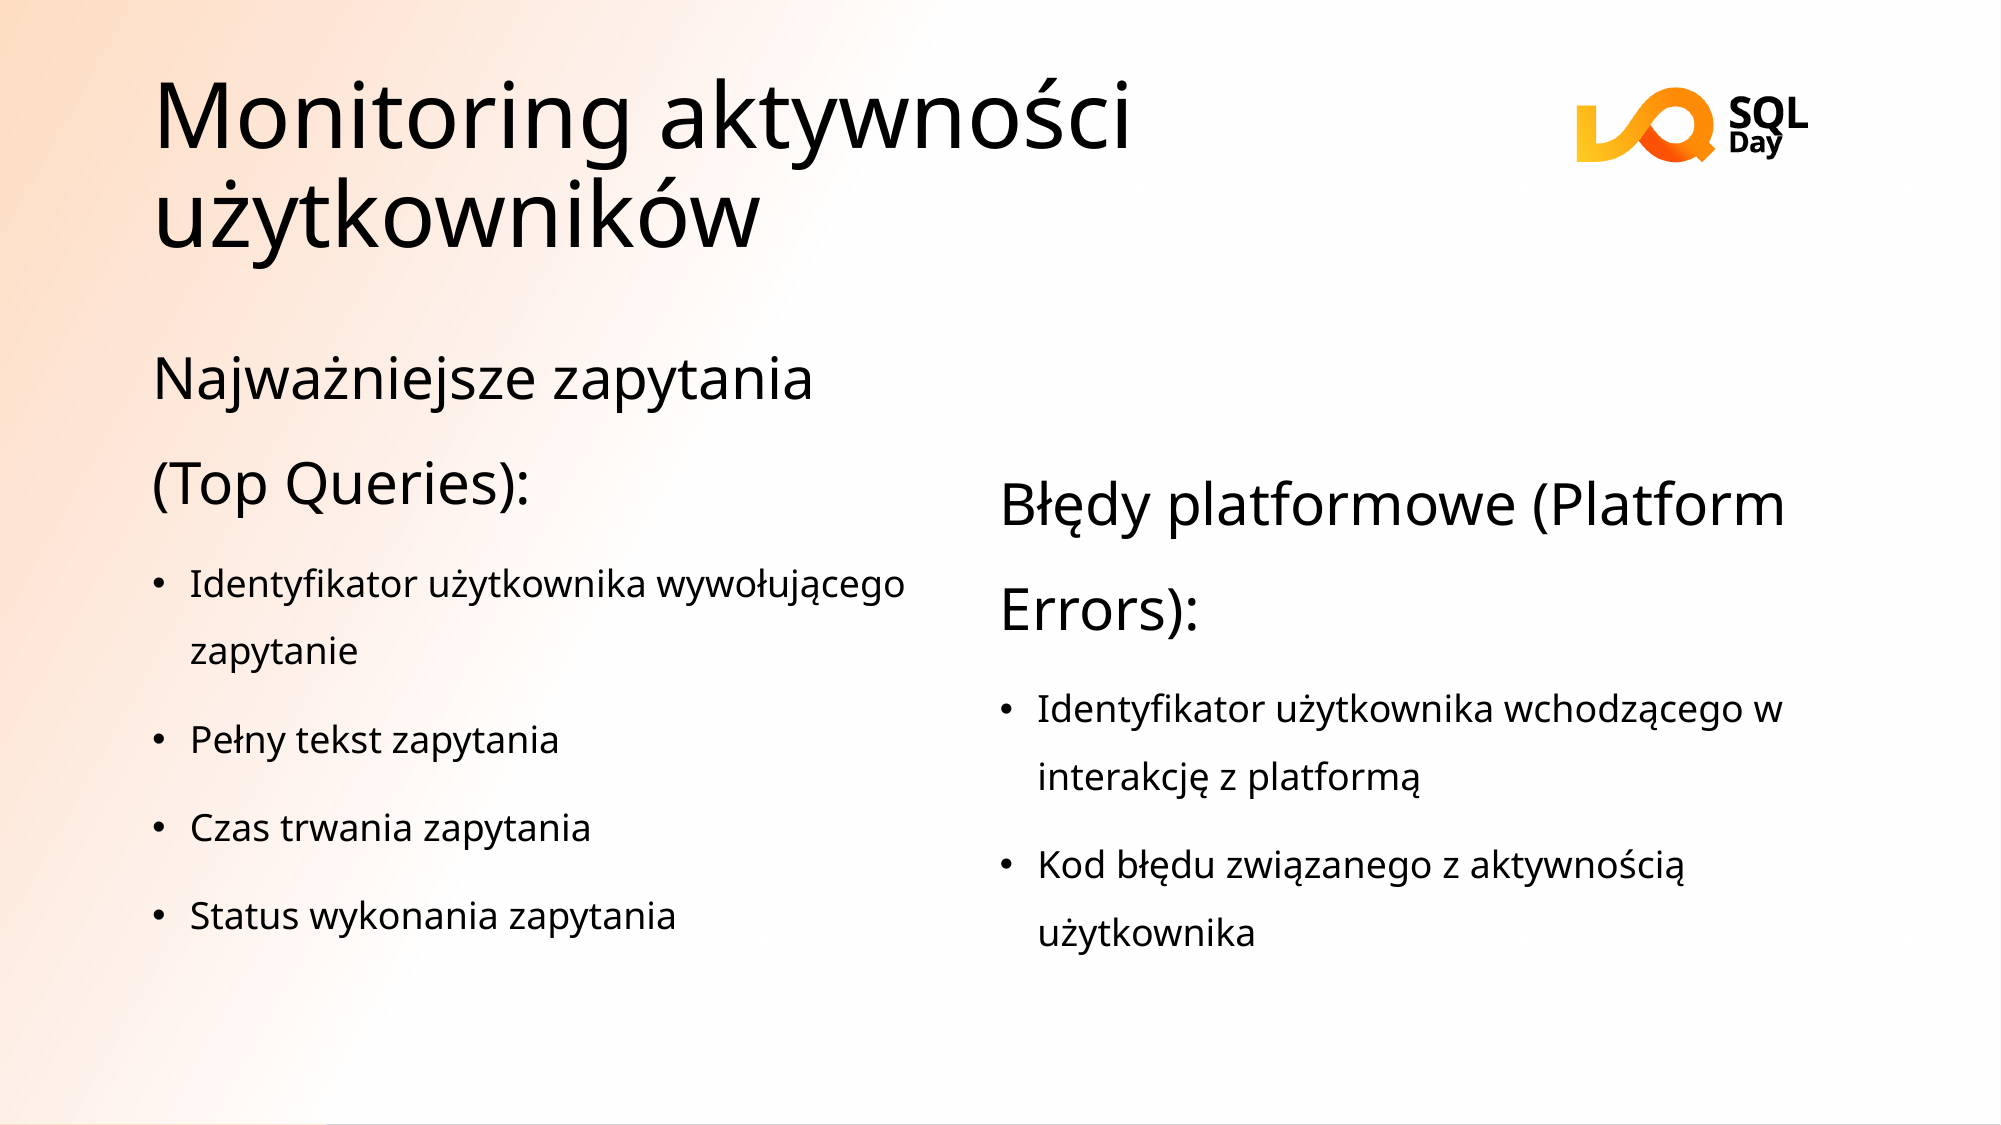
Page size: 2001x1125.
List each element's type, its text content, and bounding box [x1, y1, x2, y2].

title Monitoring aktywności użytkowników [137, 59, 1556, 278]
picture [0, 0, 2001, 1125]
list Najważniejsze zapytania (Top Queries): Identyfikator użytkownika wywołującego zapytanie Pełny tekst zapytania Czas trwania zapytania Status wykonania zapytania Błędy platformowe (Platform Errors): Identyfikator użytkownika wchodzącego w interakcję z platformą Kod błędu związanego z aktywnością użytkownika [137, 299, 1863, 1014]
